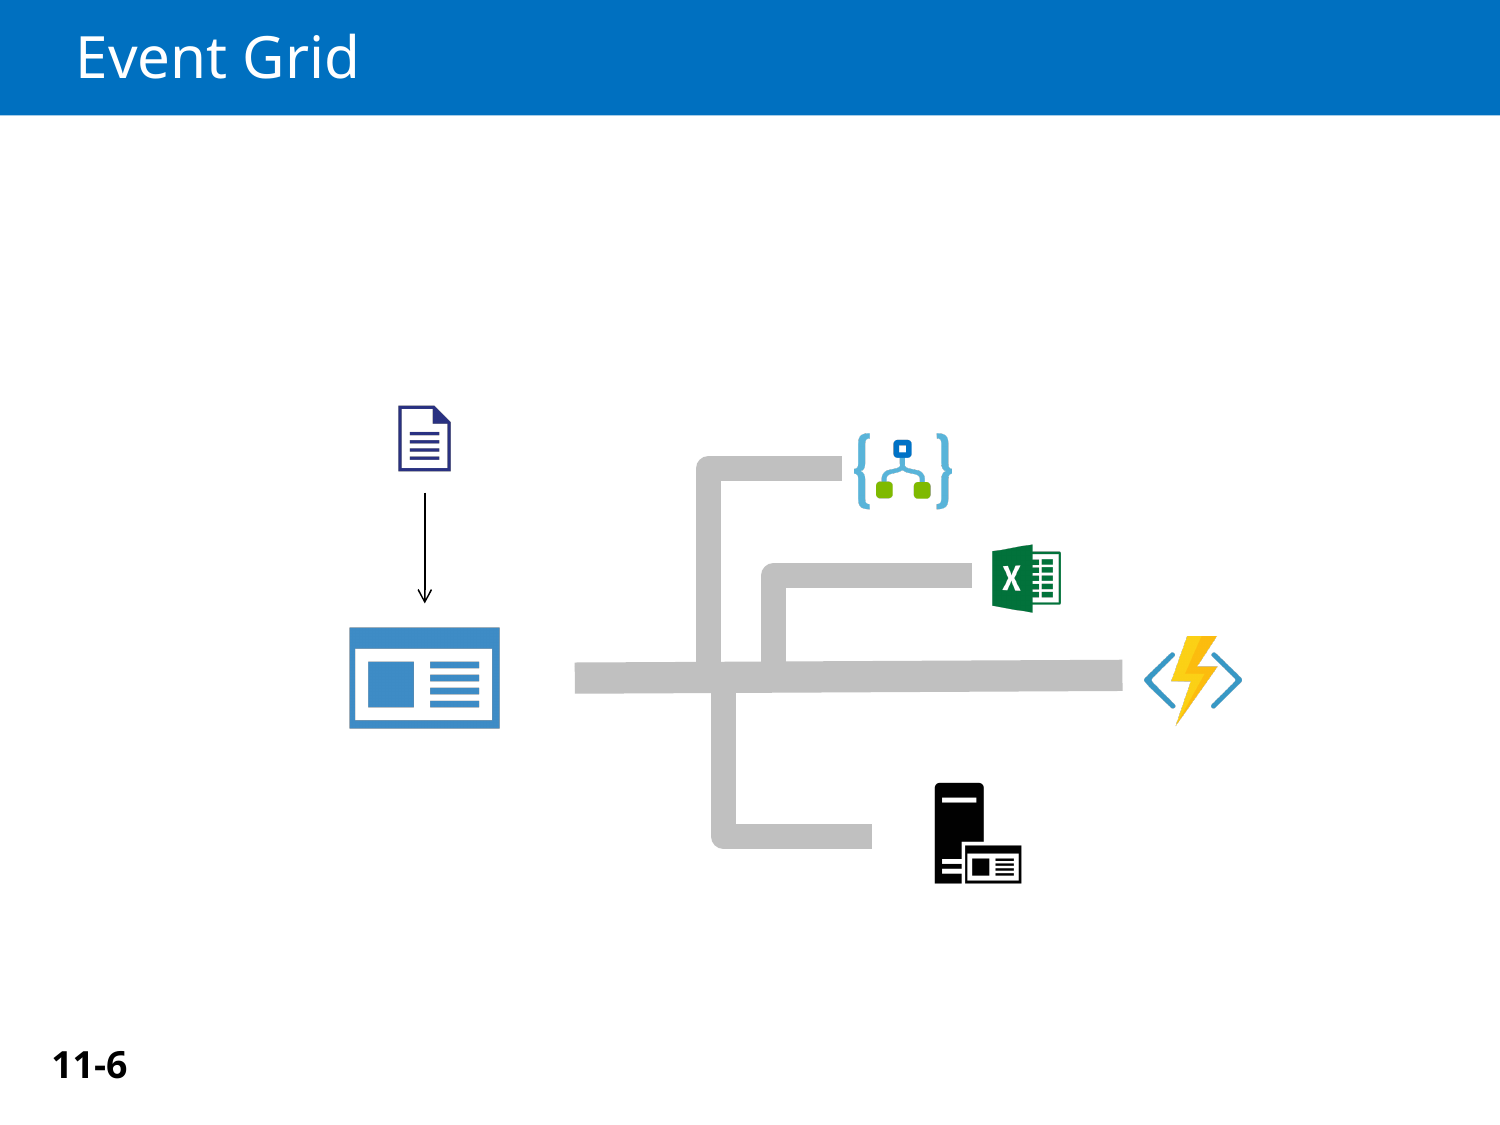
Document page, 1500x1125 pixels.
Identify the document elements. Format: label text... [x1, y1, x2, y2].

title Event Grid [75, 0, 1351, 122]
text_box 11-6 [36, 1033, 194, 1094]
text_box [274, 380, 1243, 924]
